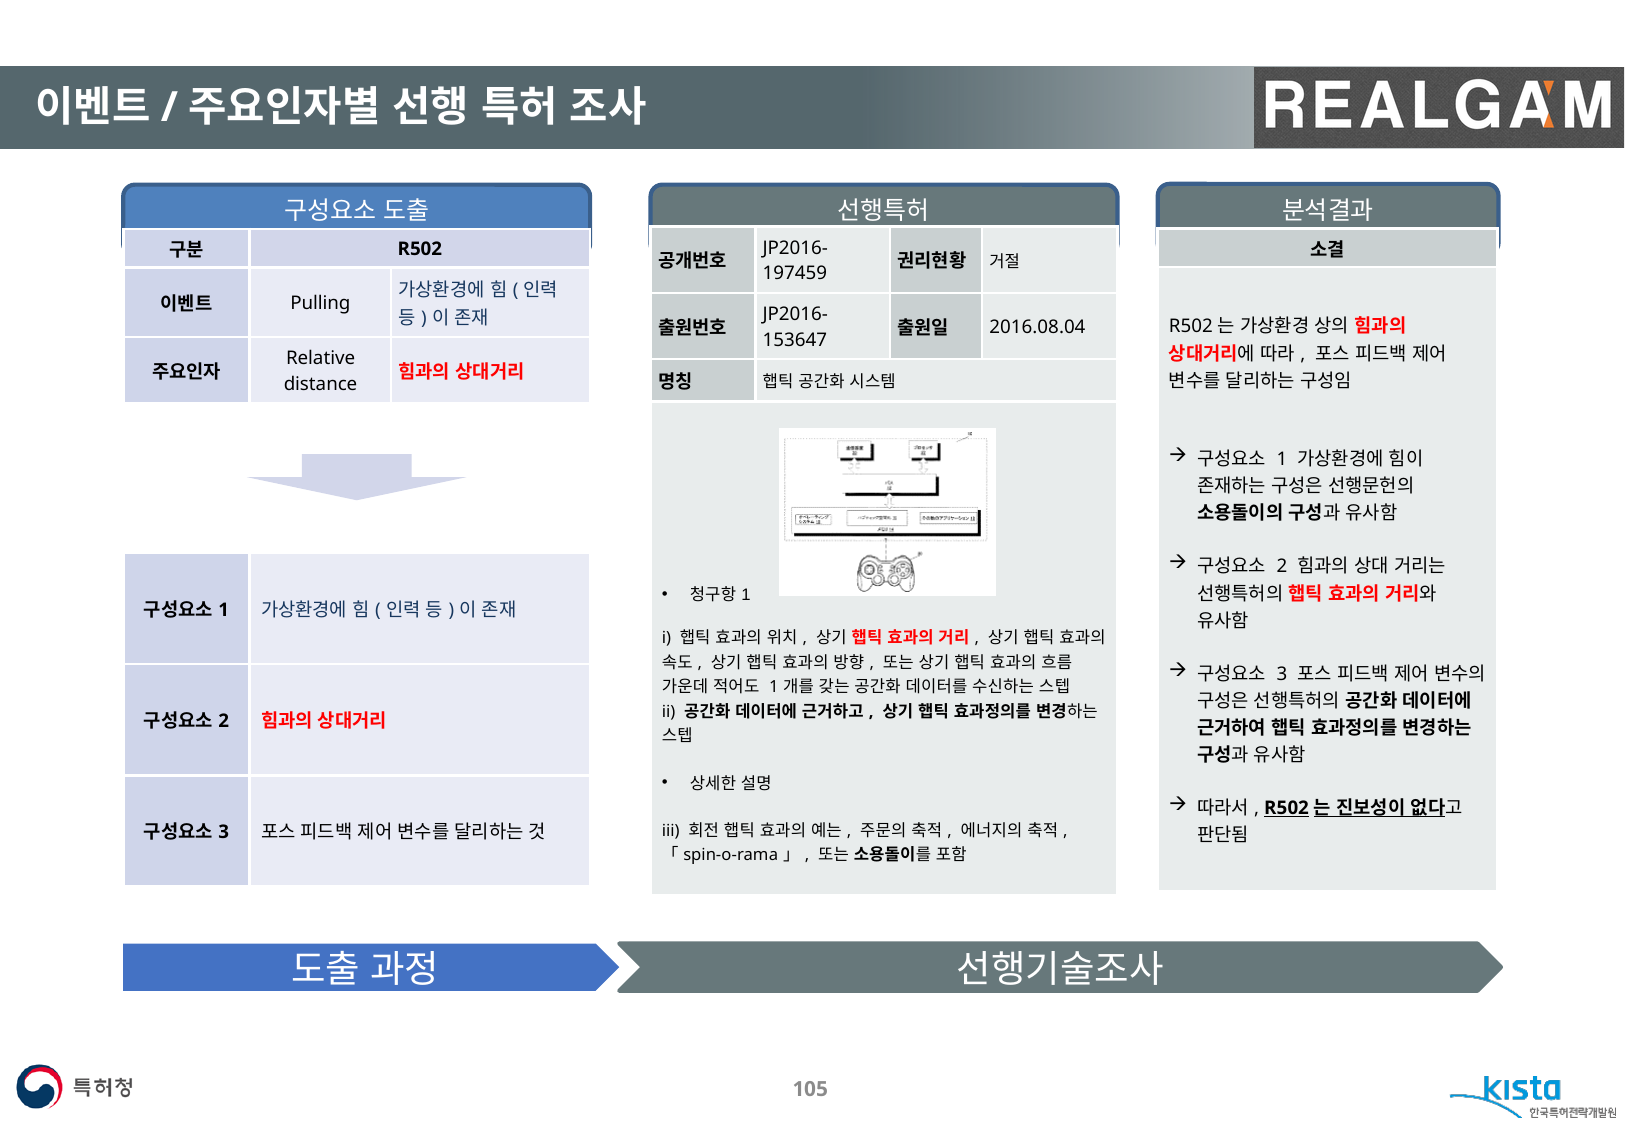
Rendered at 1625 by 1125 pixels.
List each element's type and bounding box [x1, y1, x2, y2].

text_box [244, 452, 469, 503]
table_header [891, 228, 981, 292]
text_box [1155, 181, 1501, 250]
table_header [125, 554, 248, 663]
table_cell [125, 665, 248, 774]
text_box [121, 941, 622, 993]
table_cell [392, 338, 589, 402]
table_cell [652, 360, 754, 400]
picture [10, 1058, 141, 1116]
table_cell [891, 294, 981, 358]
table_cell [652, 403, 1116, 894]
picture [1489, 1076, 1616, 1118]
picture [779, 428, 996, 596]
table_cell [125, 777, 248, 885]
table_cell [251, 269, 390, 336]
table_header [251, 554, 589, 663]
list [20, 72, 1533, 144]
table_cell [251, 777, 589, 885]
table_cell [1159, 268, 1496, 890]
table_cell [251, 665, 589, 774]
table_header [1159, 230, 1496, 266]
text_box [617, 941, 1504, 993]
table_cell [125, 338, 248, 402]
table_cell [392, 269, 589, 336]
table_header [251, 230, 589, 266]
picture [1449, 1076, 1516, 1118]
table_cell [983, 294, 1116, 358]
picture [1254, 67, 1625, 148]
table_header [983, 228, 1116, 292]
table_header [652, 228, 754, 292]
text_box [121, 182, 593, 250]
table_header [757, 228, 889, 292]
table_cell [757, 360, 1116, 400]
table_cell [652, 294, 754, 358]
table_cell [125, 269, 248, 336]
table_cell [251, 338, 390, 402]
text_box [648, 182, 1120, 248]
table_cell [757, 294, 889, 358]
table_header [125, 230, 248, 266]
